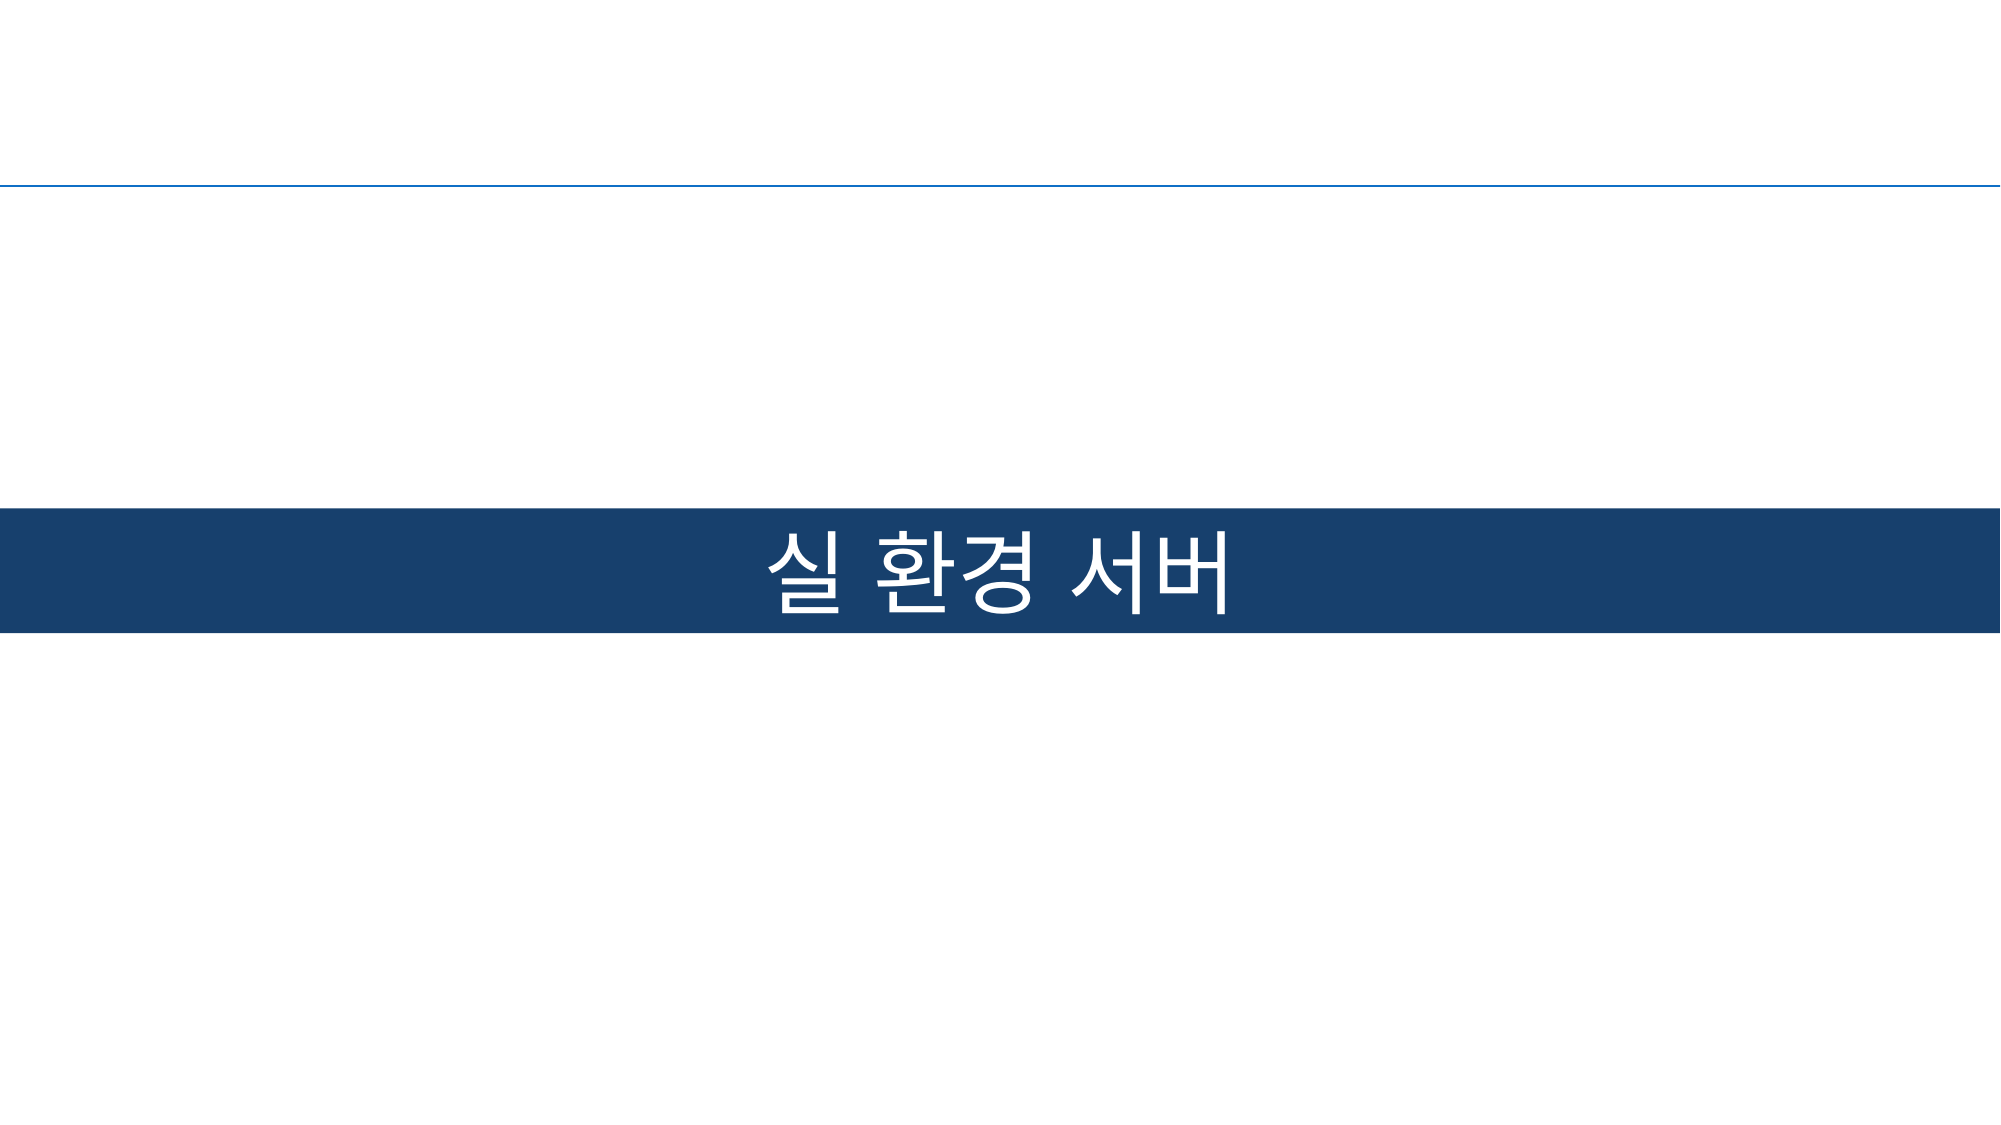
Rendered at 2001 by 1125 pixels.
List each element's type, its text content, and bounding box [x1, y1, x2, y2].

text_box 실 환경 서버 [0, 508, 2000, 634]
